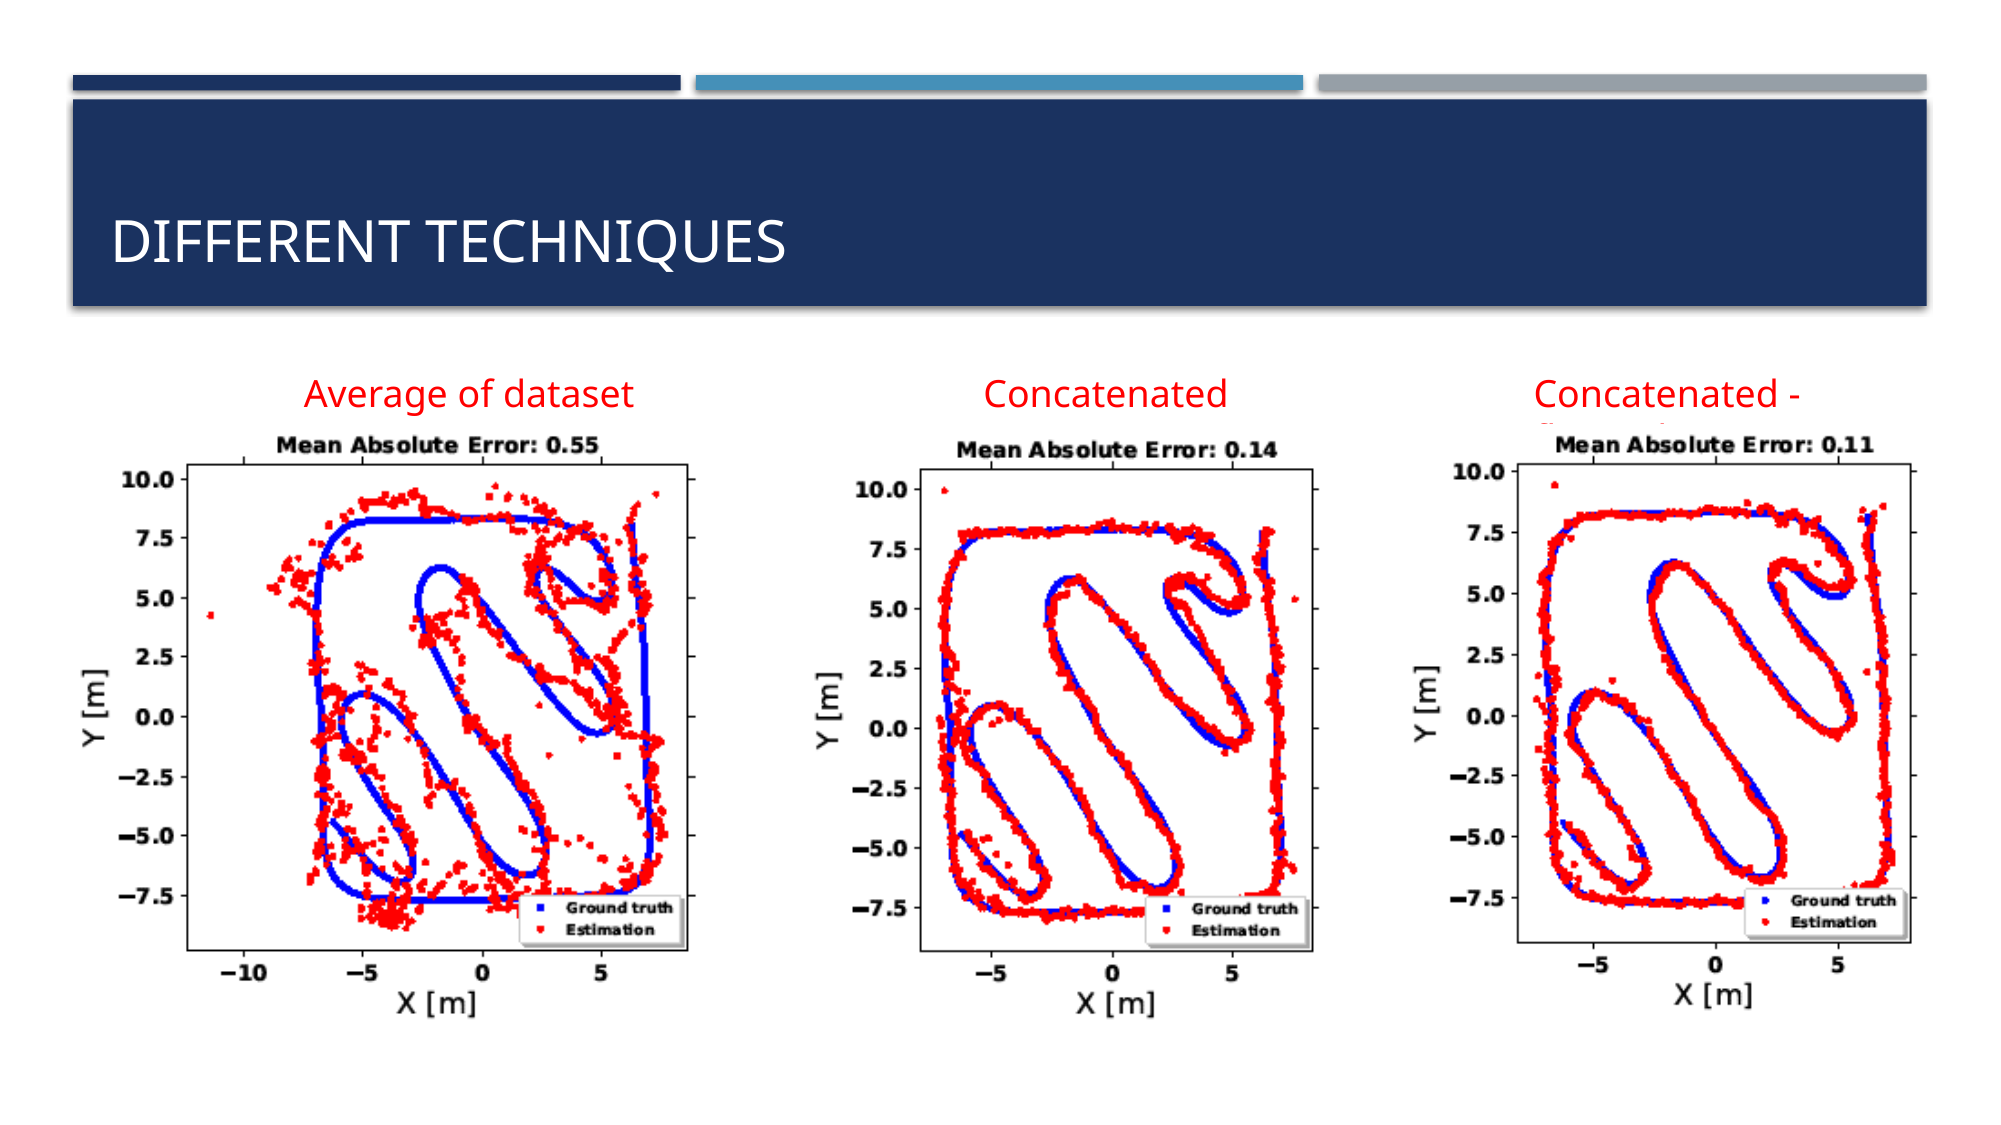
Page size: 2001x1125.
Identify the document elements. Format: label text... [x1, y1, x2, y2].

text_box Average of dataset [289, 362, 653, 423]
picture [1401, 424, 1930, 1026]
picture [70, 424, 707, 1034]
text_box Different techniques [95, 119, 1905, 282]
picture [803, 428, 1332, 1034]
text_box Concatenated - flagged [1518, 362, 1905, 423]
text_box Concatenated [968, 362, 1333, 423]
